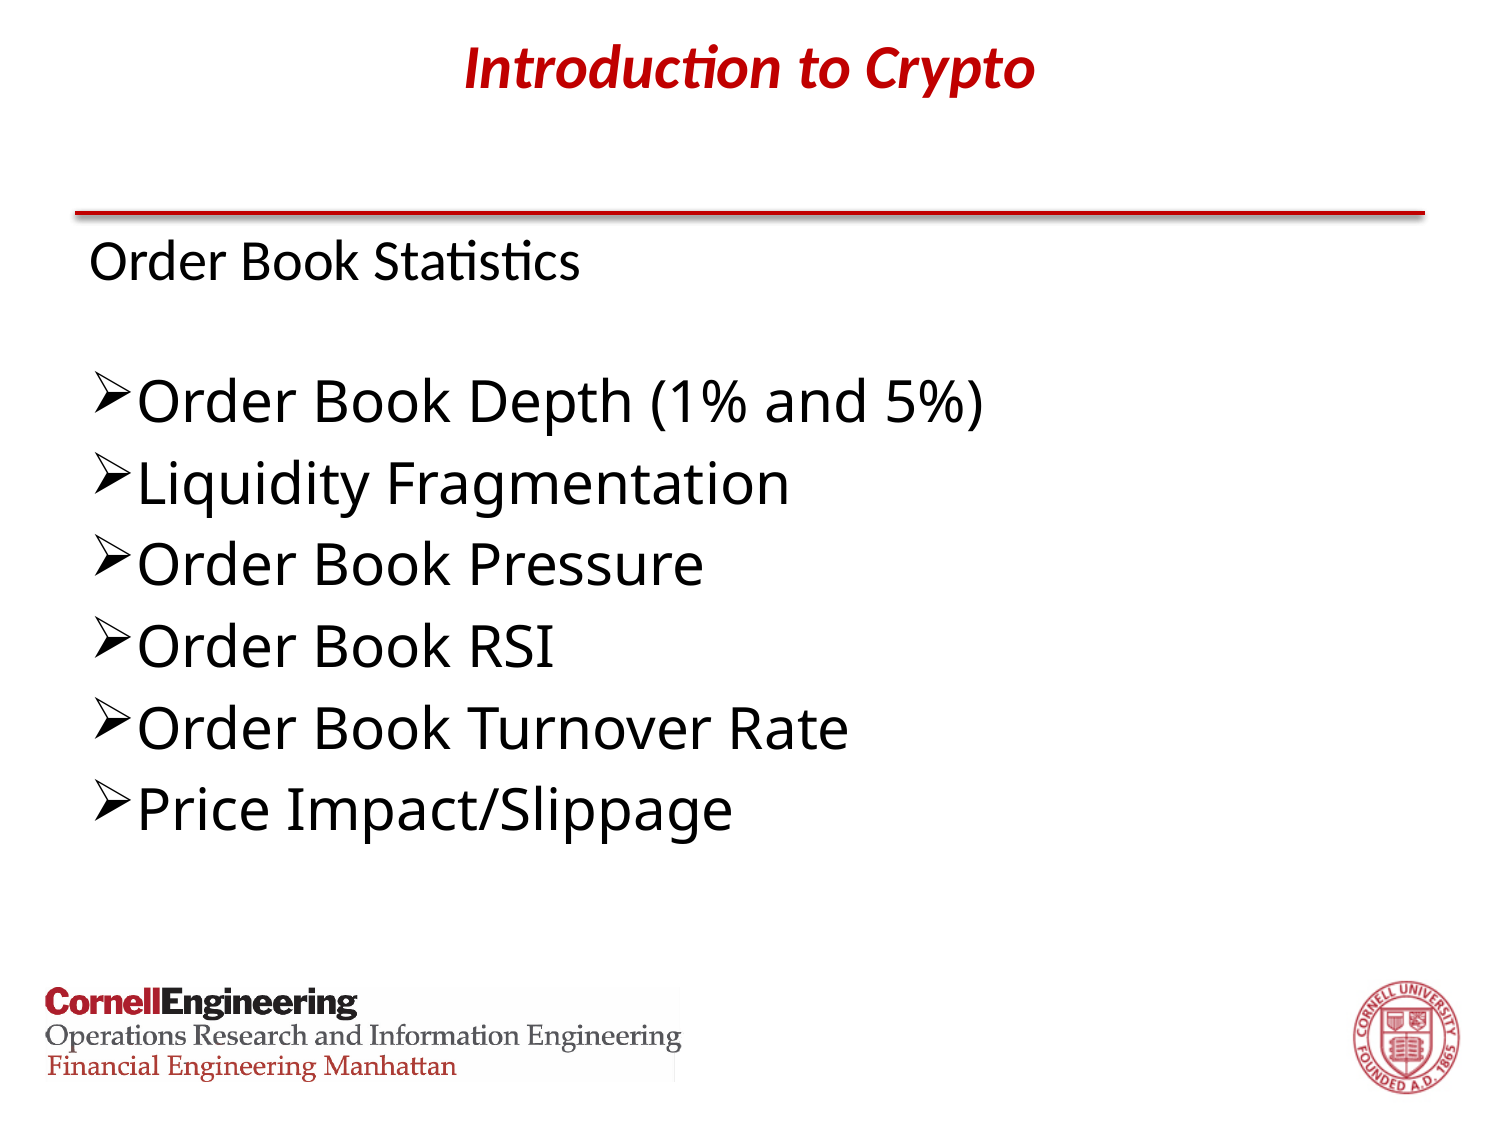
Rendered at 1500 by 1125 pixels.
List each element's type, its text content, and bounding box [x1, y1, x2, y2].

list Order Book Statistics Order Book Depth (1% and 5%) Liquidity Fragmentation Order Book Pressure Order Book RSI Order Book Turnover Rate Price Impact/Slippage [75, 215, 1425, 972]
picture [1320, 944, 1493, 1125]
picture [45, 987, 828, 1082]
title Introduction to Crypto [75, 18, 1425, 207]
